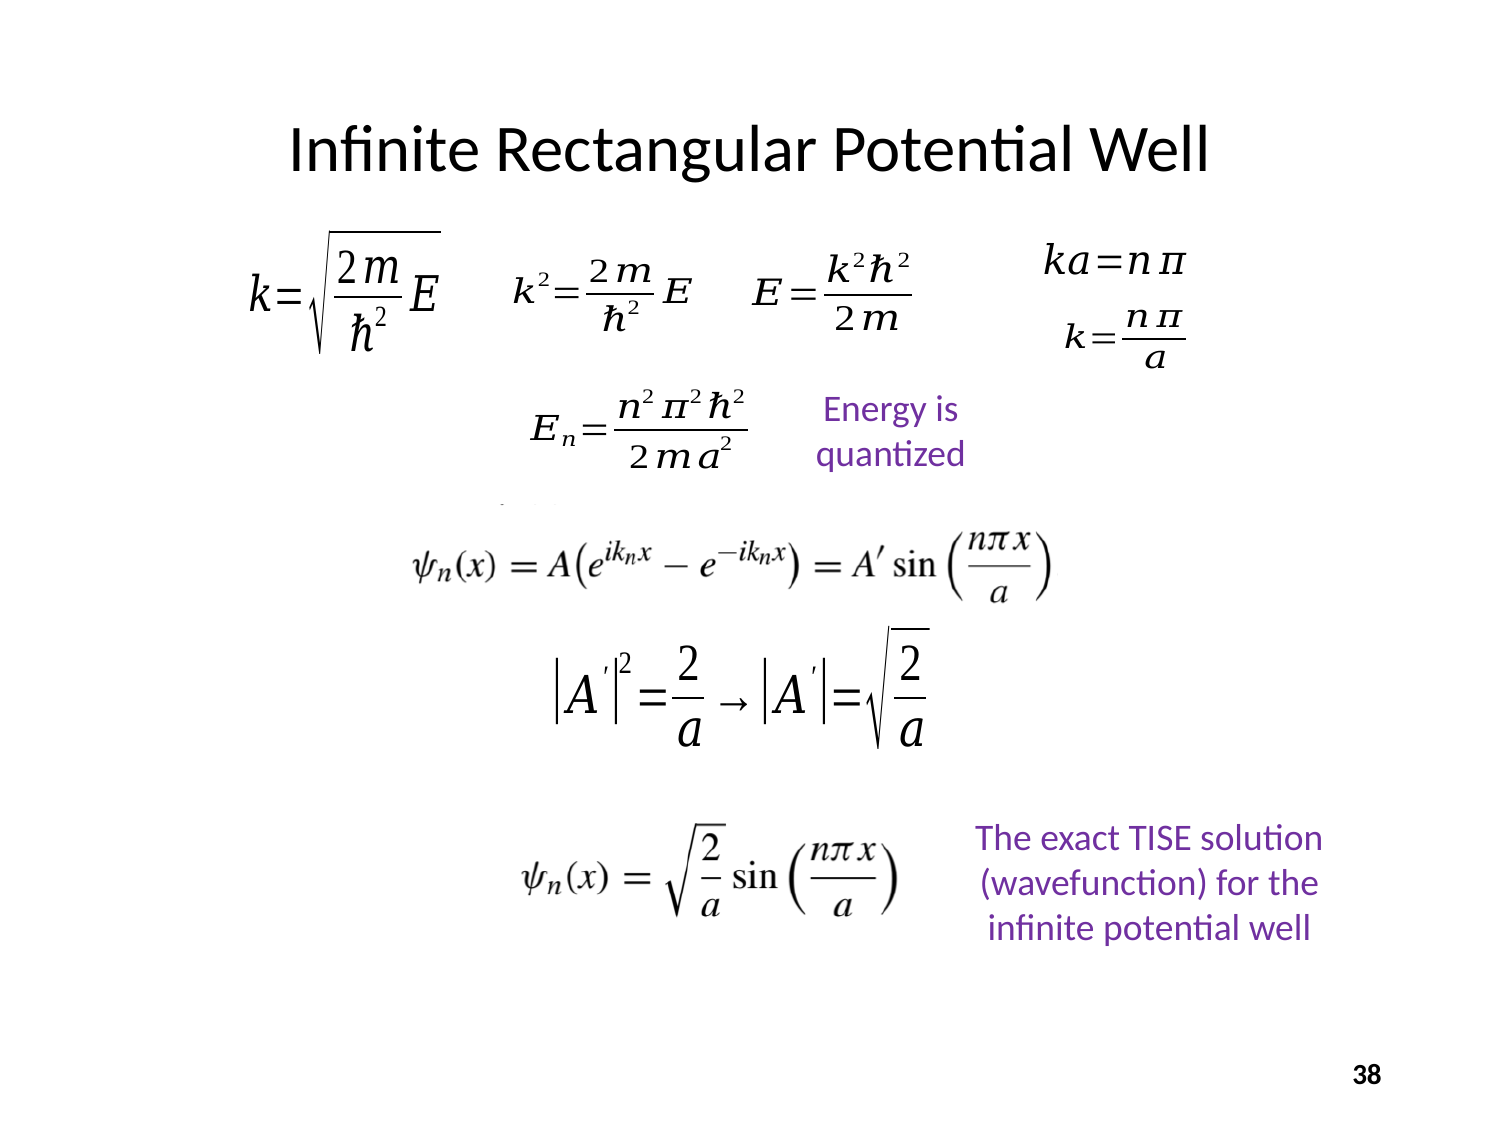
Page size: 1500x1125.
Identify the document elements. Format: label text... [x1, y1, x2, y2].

picture [491, 806, 923, 938]
text_box Energy is quantized [738, 376, 1043, 482]
slide_number 38 [1059, 1042, 1397, 1103]
title Infinite Rectangular Potential Well [103, 59, 1397, 241]
picture [398, 504, 1079, 614]
text_box The exact TISE solution (wavefunction) for the infinite potential well [945, 805, 1354, 956]
